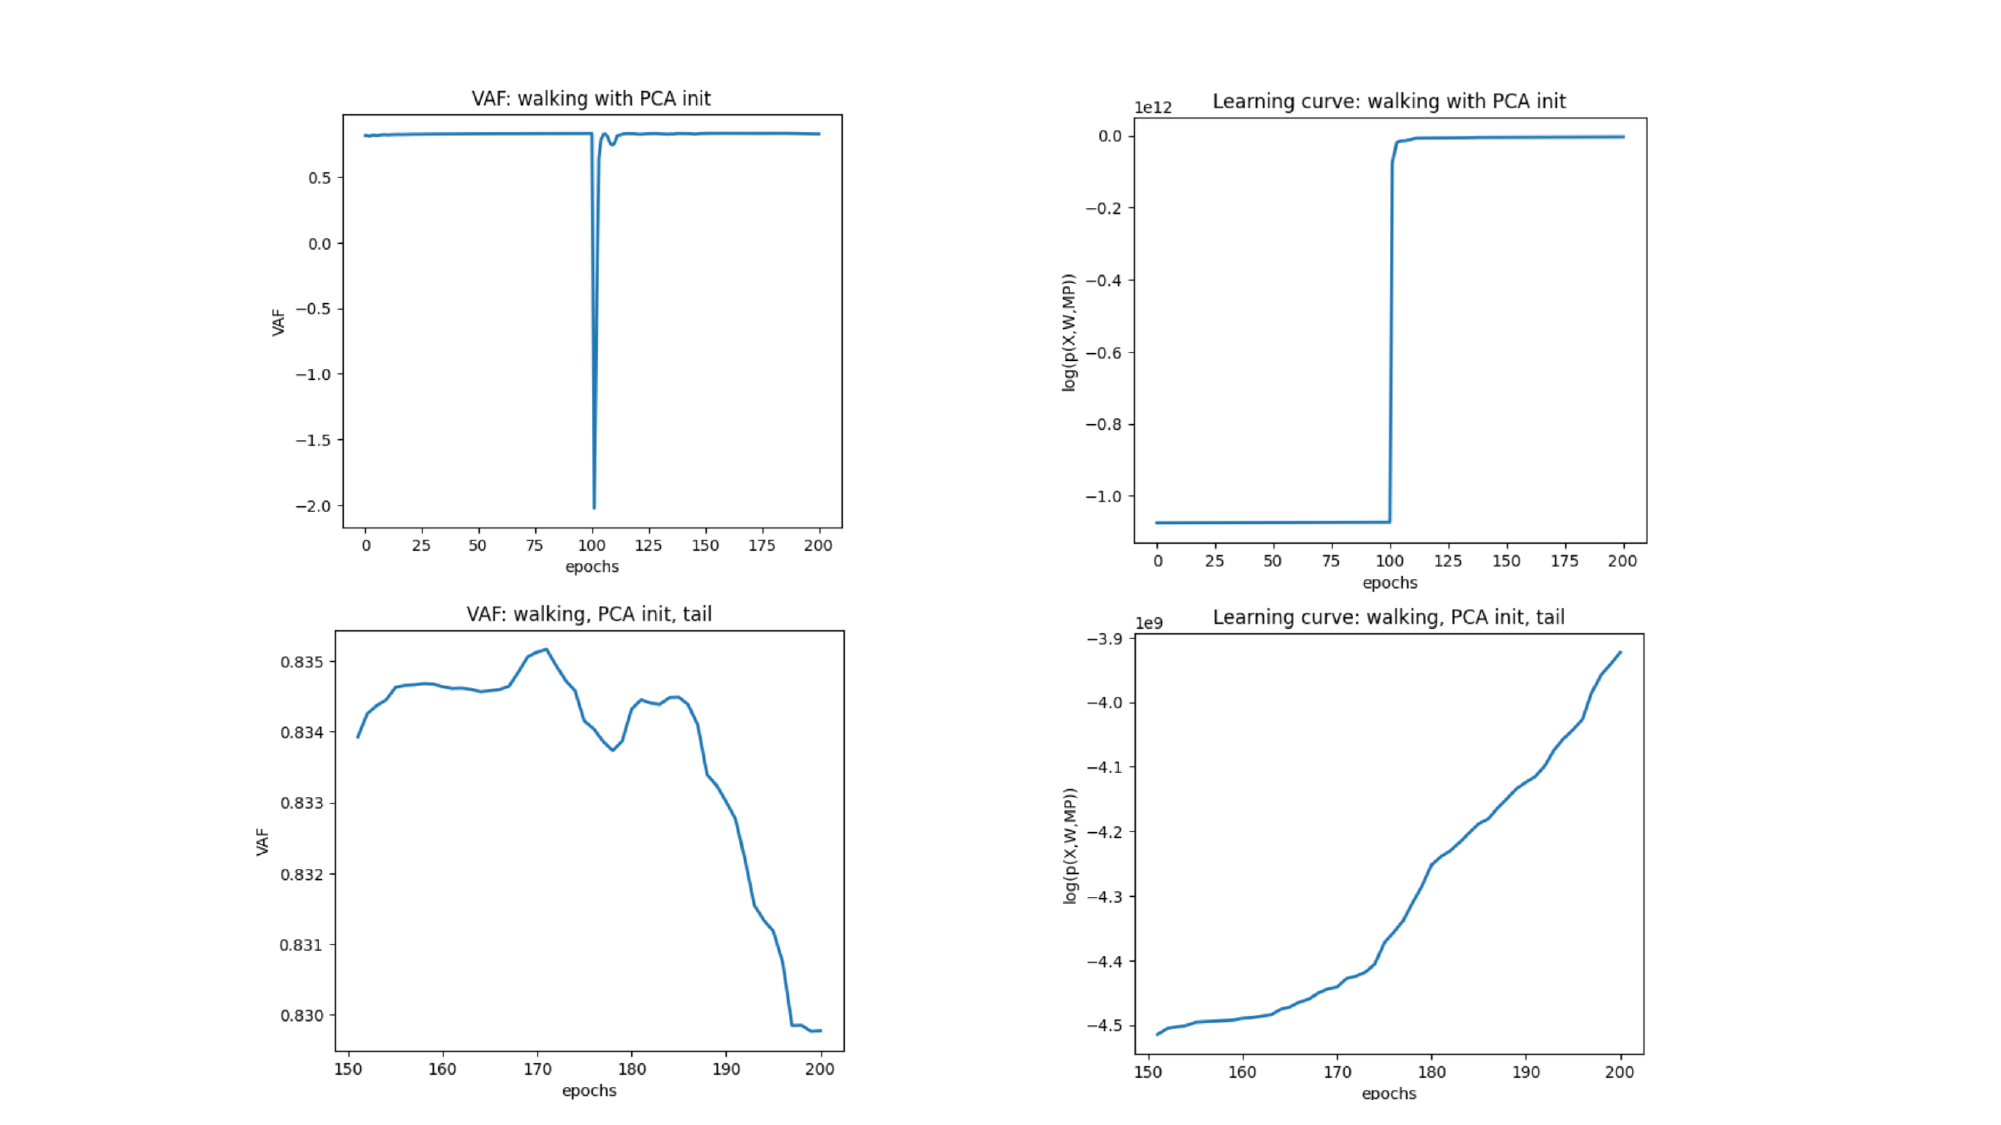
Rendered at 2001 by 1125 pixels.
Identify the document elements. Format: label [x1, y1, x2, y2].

picture [250, 600, 846, 1100]
picture [1052, 600, 1649, 1101]
picture [266, 85, 846, 578]
picture [1052, 85, 1649, 593]
